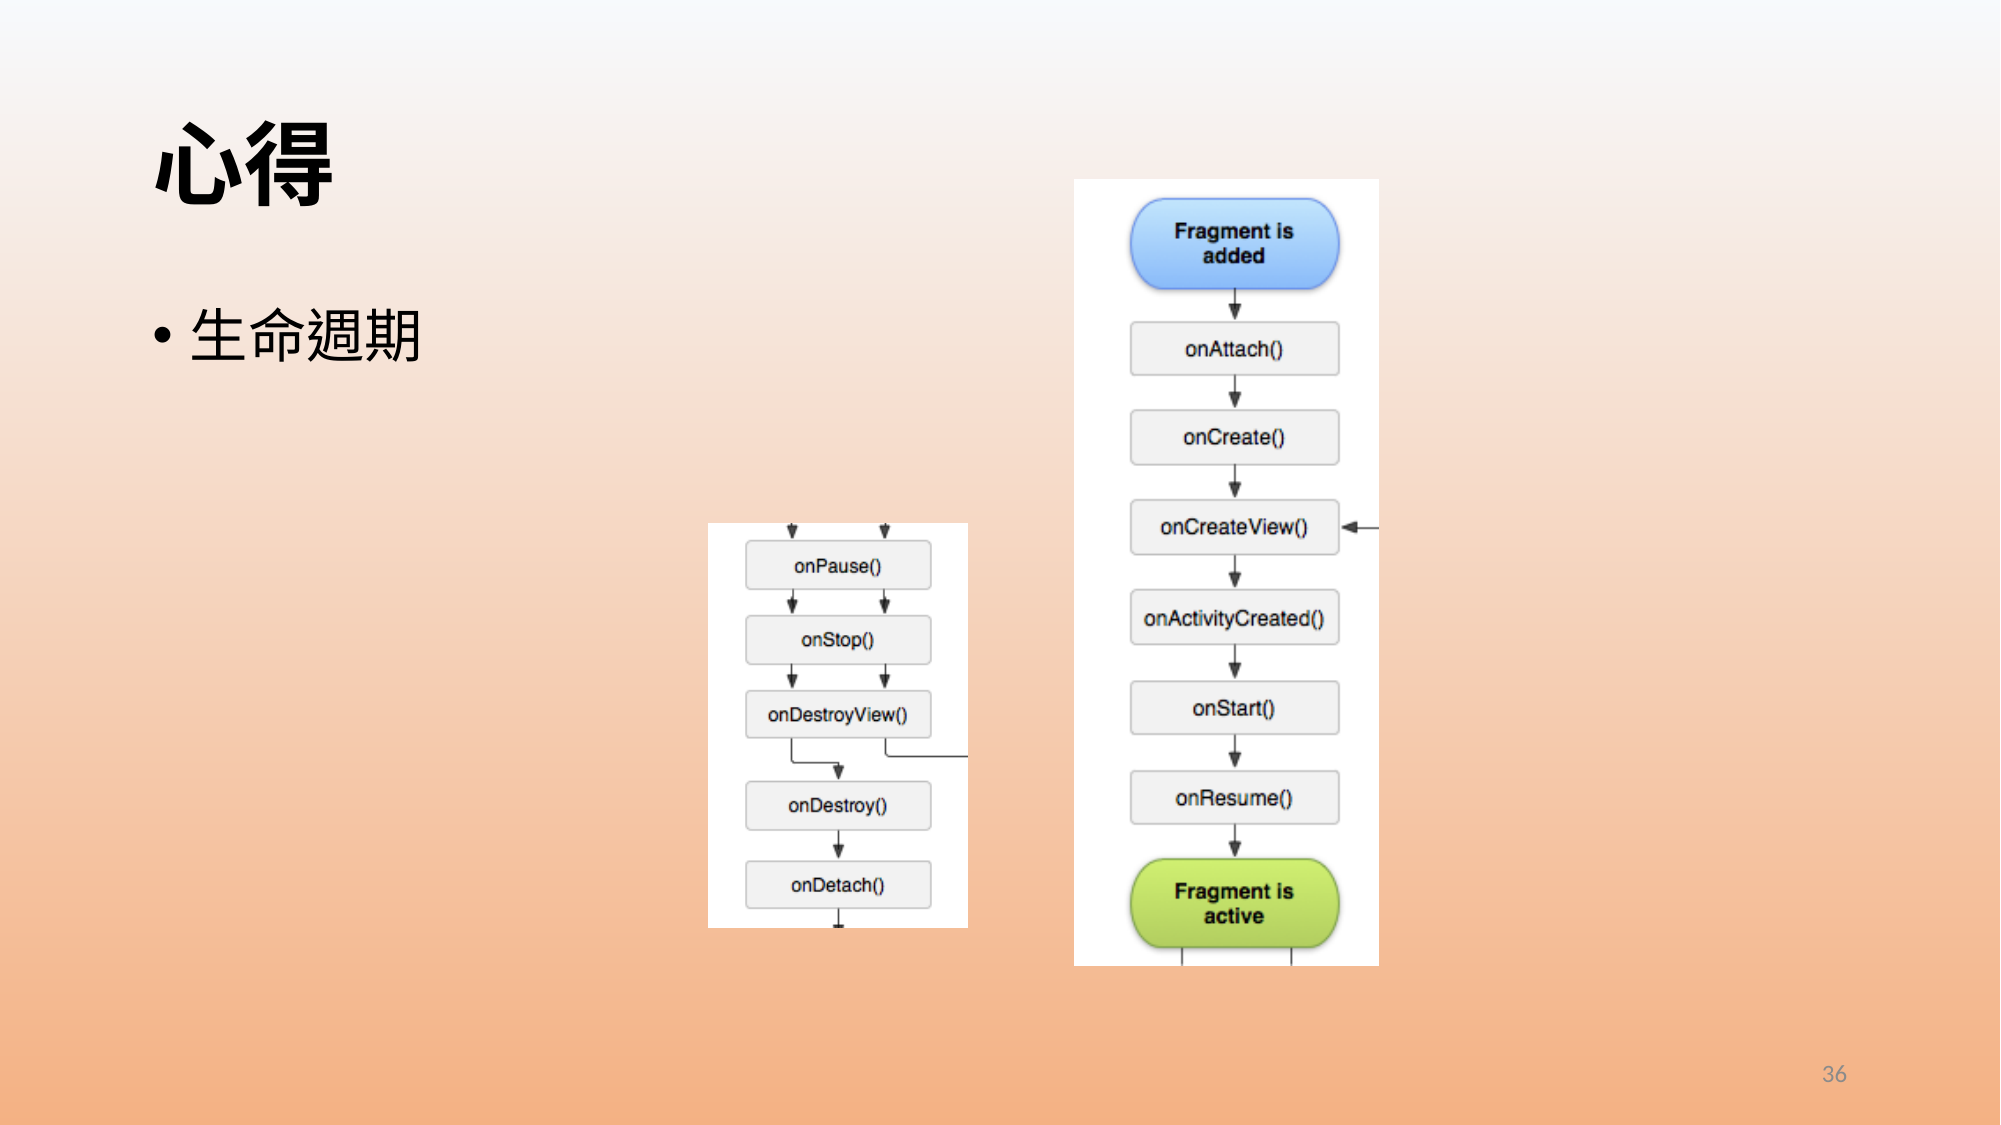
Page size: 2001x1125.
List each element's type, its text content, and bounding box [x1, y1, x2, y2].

slide_number 36 [1412, 1042, 1863, 1103]
title 心得 [137, 59, 1863, 278]
text_box 生命週期 [137, 299, 1075, 1011]
picture [1074, 179, 1379, 966]
picture [708, 523, 968, 929]
